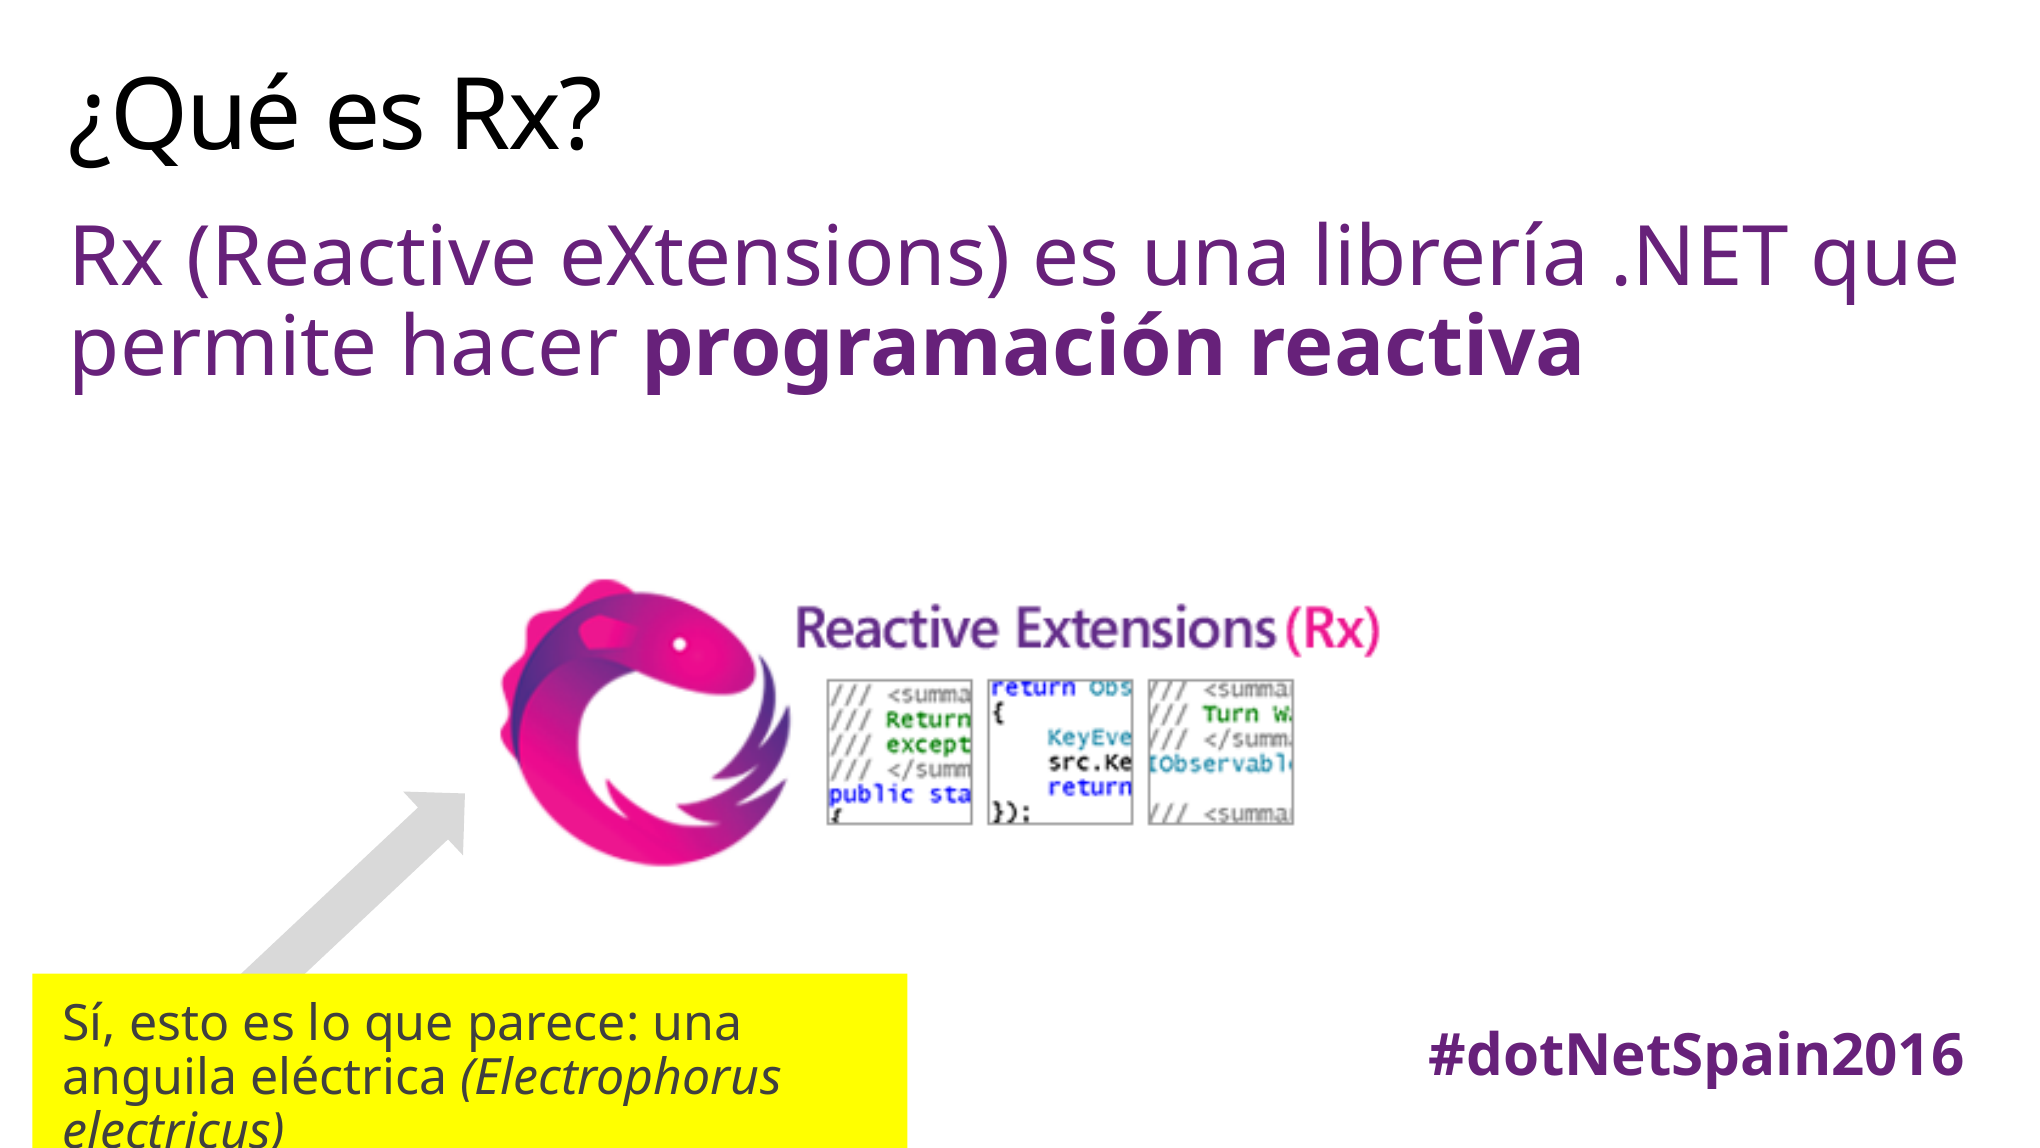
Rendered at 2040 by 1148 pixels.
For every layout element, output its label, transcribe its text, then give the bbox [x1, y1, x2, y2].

list Rx (Reactive eXtensions) es una librería .NET que permite hacer programación reactiva [45, 199, 1995, 411]
picture [494, 535, 1448, 887]
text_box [32, 850, 908, 1132]
title ¿Qué es Rx? [45, 48, 1996, 199]
